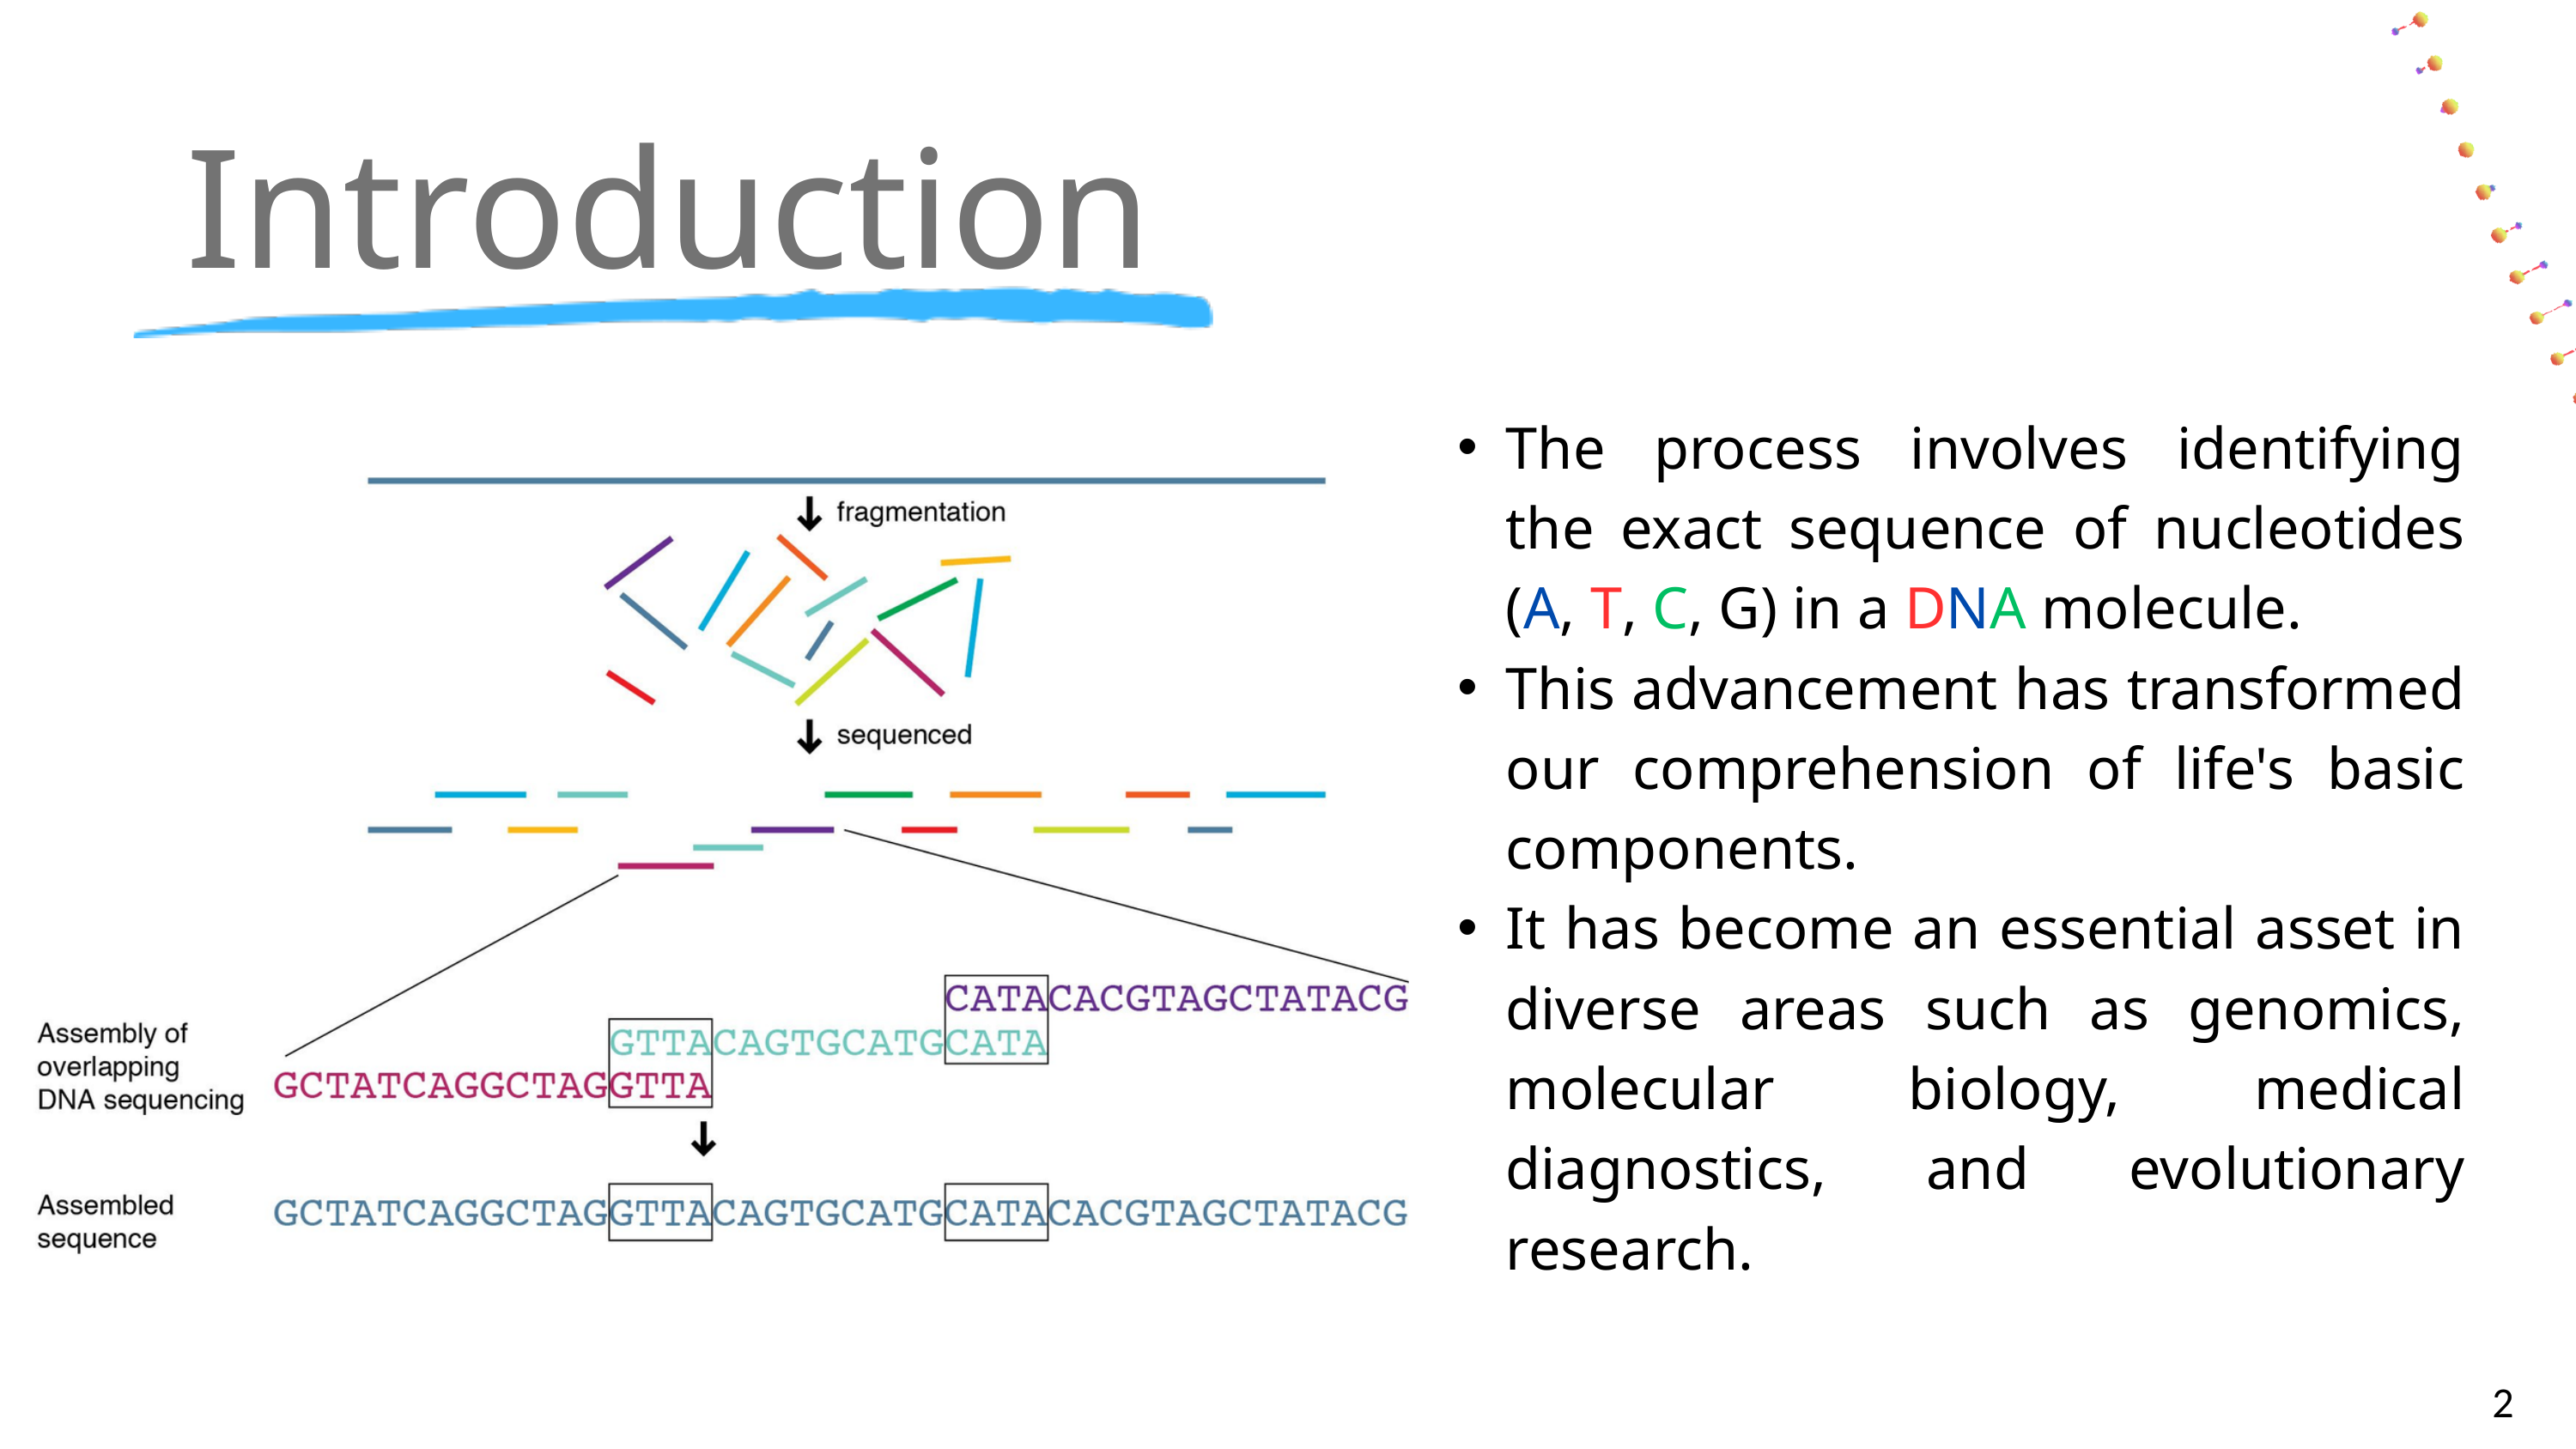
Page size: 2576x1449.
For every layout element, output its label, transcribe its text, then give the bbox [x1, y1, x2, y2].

text_box [29, 463, 1408, 1268]
text_box The process involves identifying the exact sequence of nucleotides (A, T, C, G) in a DNA molecule. This advancement has transformed our comprehension of life's basic components. It has become an essential asset in diverse areas such as genomics, molecular biology, medical diagnostics, and evolutionary research. [1408, 400, 2466, 1282]
picture [2284, 0, 2576, 546]
text_box 2 [2479, 1367, 2555, 1433]
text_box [133, 88, 1213, 338]
